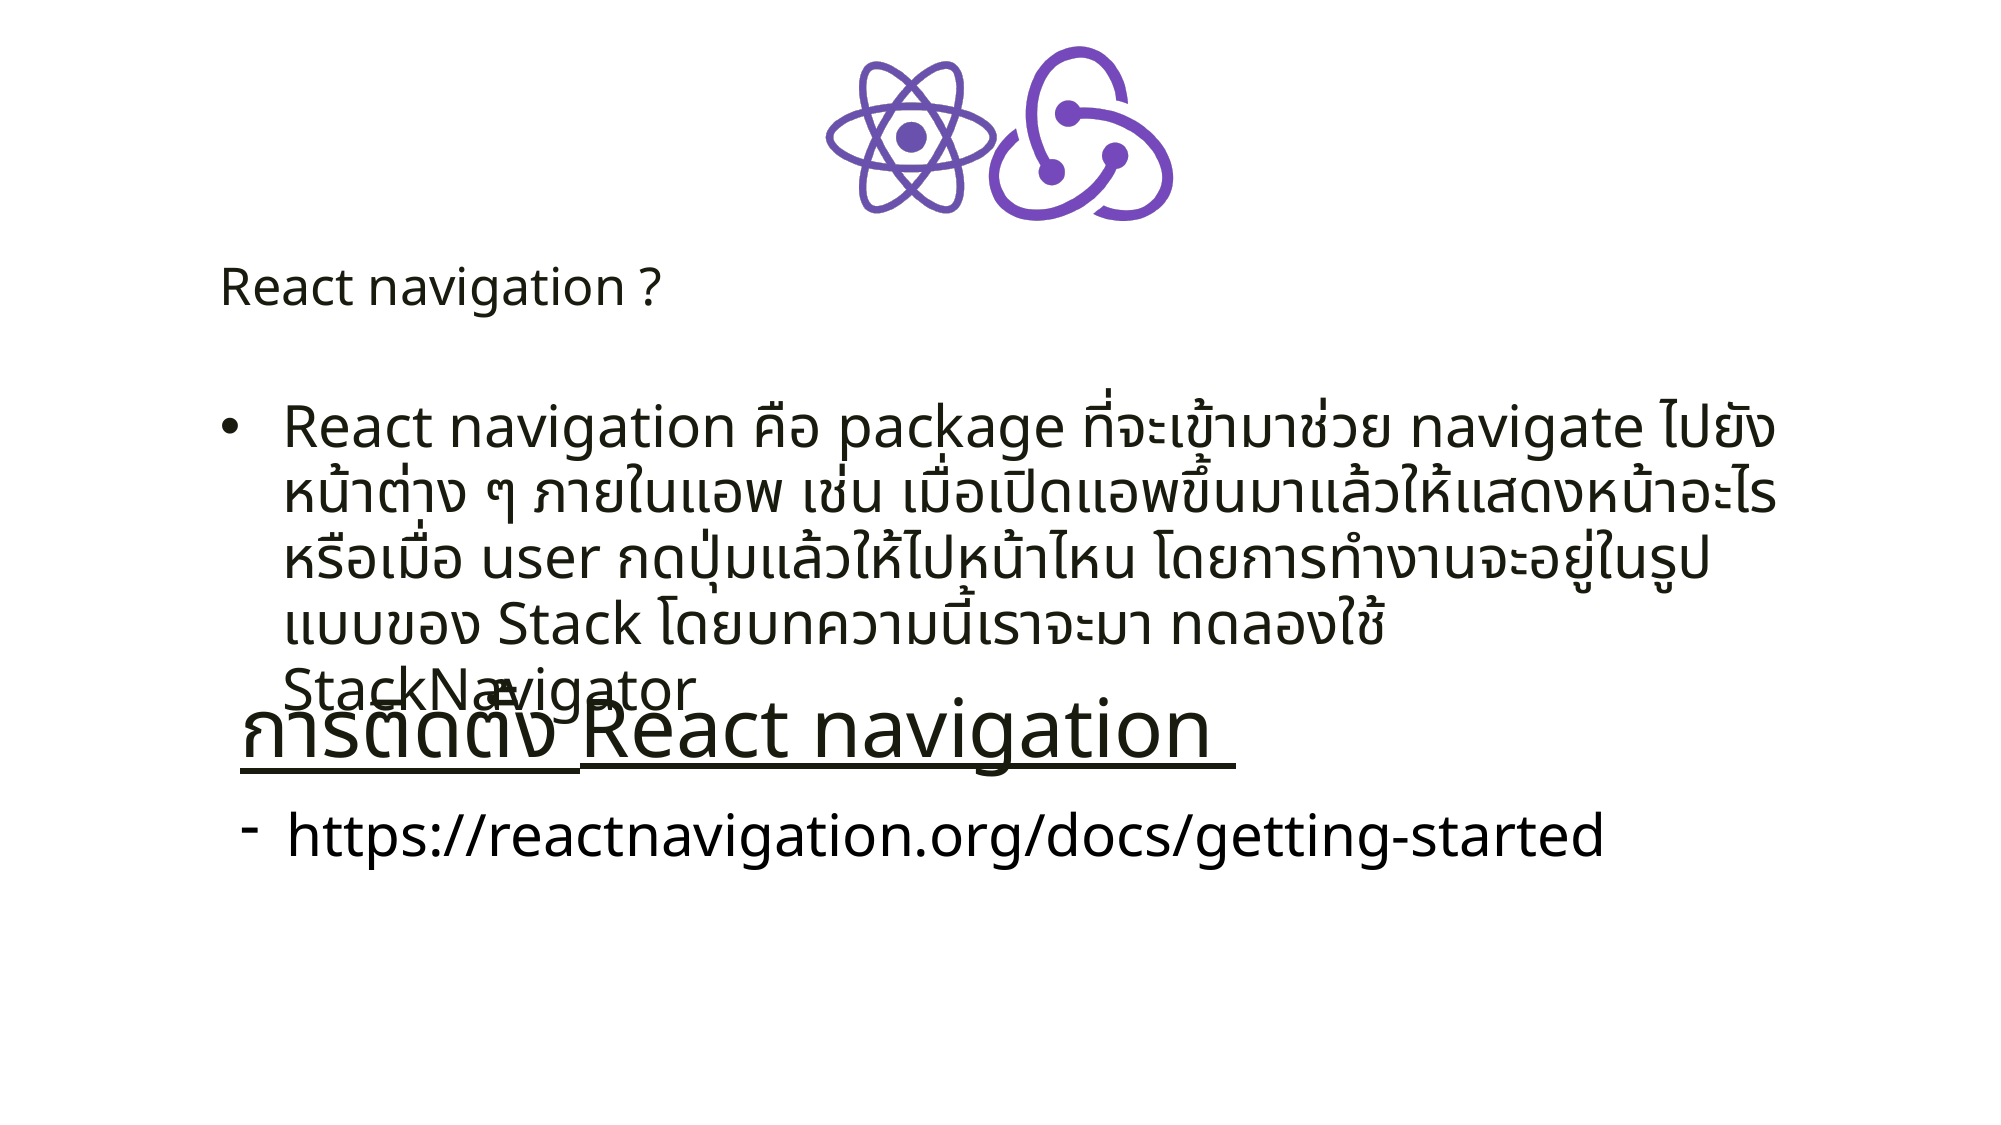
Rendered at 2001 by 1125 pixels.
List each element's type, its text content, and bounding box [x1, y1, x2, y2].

picture [793, 11, 1207, 270]
title React navigation ? [211, 253, 1788, 386]
text_box การติดตั้ง React navigation [232, 687, 1793, 790]
list React navigation คือ package ที่จะเข้ามาช่วย navigate ไปยังหน้าต่าง ๆ ภายในแอพ เช่น เมื่อเปิดแอพขึ้นมาแล้วให้แสดงหน้าอะไร หรือเมื่อ user กดปุ่มแล้วให้ไปหน้าไหน โดยการทำงานจะอยู่ในรูปแบบของ Stack โดยบทความนี้เราจะมา ทดลองใช้ StackNavigator [211, 386, 1788, 611]
text_box https://reactnavigation.org/docs/getting-started [232, 790, 1793, 876]
